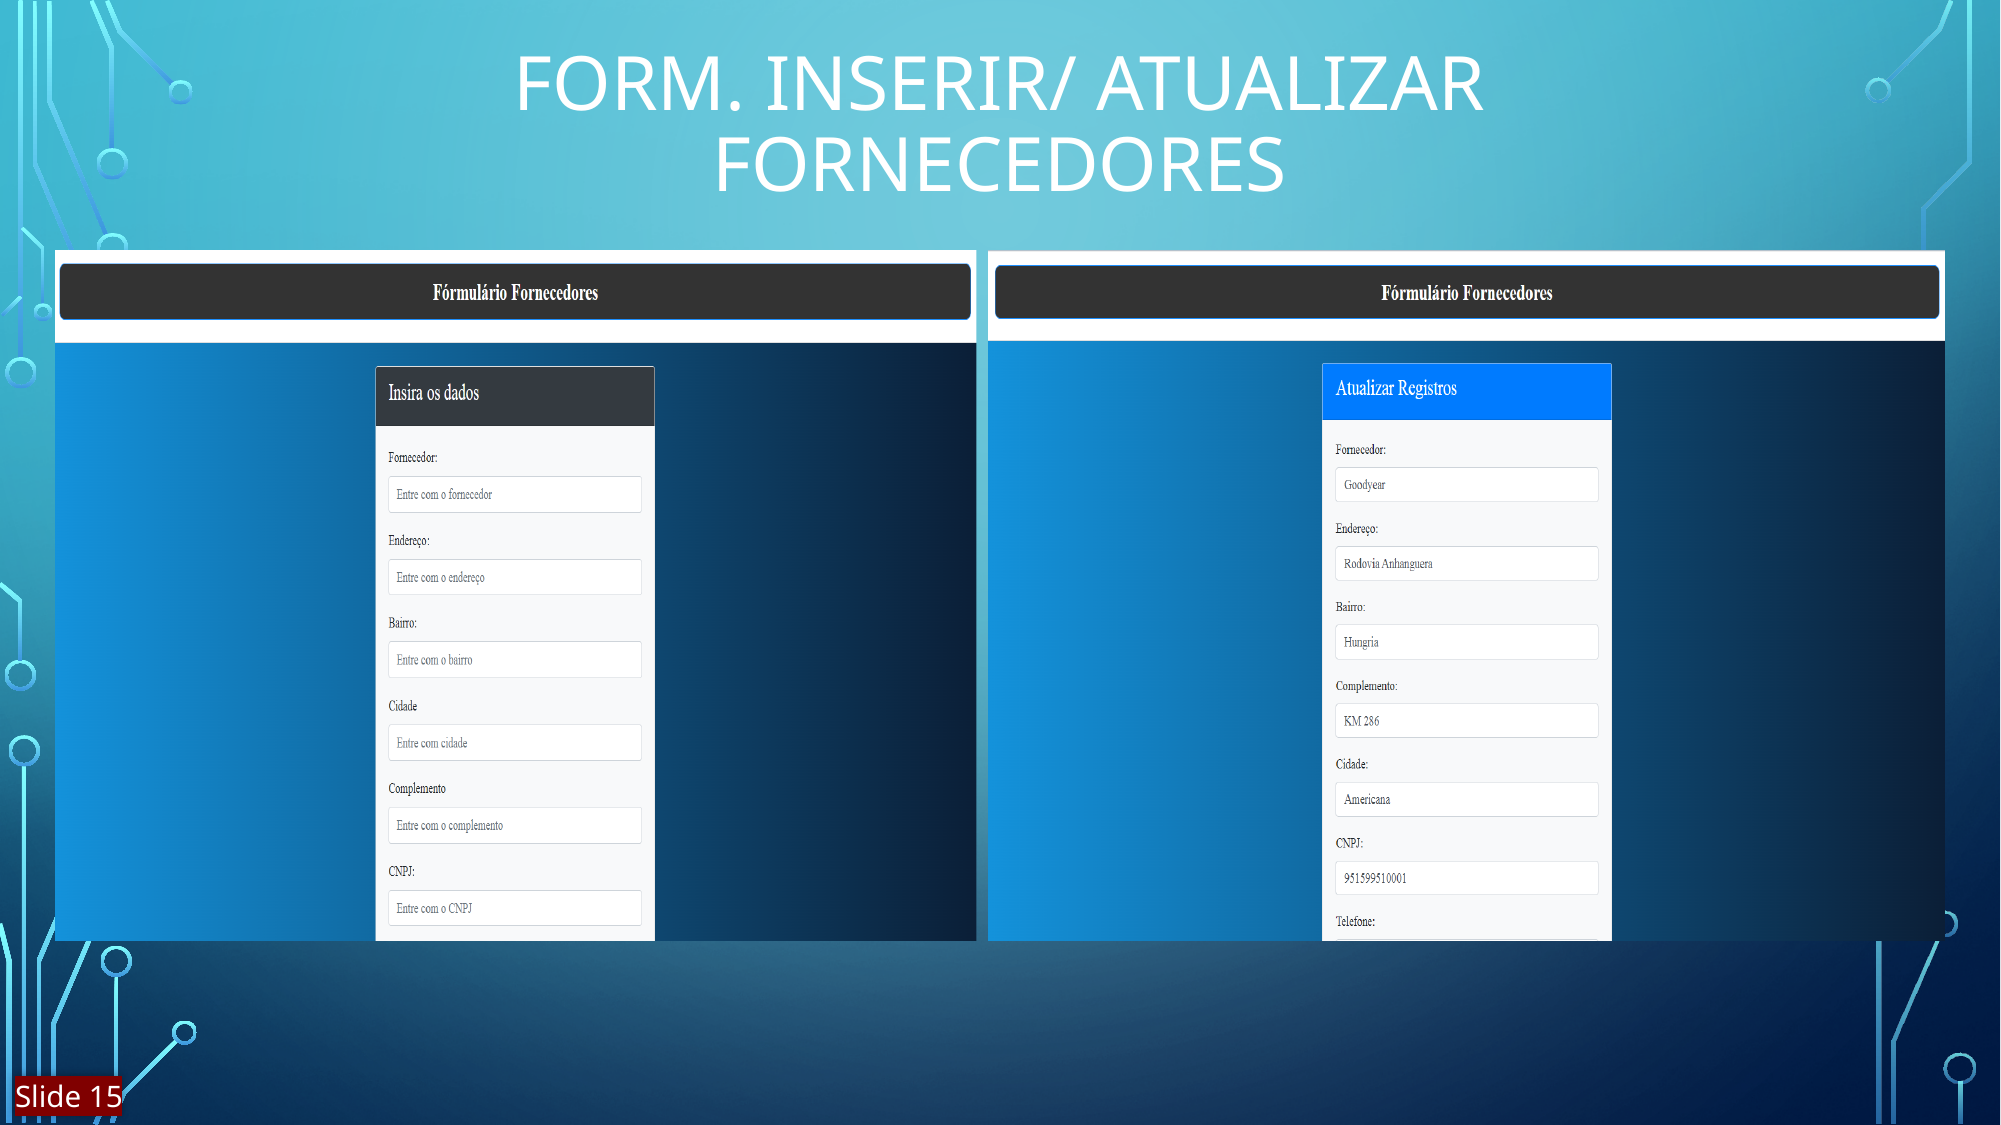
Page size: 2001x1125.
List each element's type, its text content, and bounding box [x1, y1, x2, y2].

text_box Slide 15 [0, 1070, 162, 1125]
picture [987, 250, 1946, 941]
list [54, 250, 977, 941]
title Form. Inserir/ atualizar fornecedores [492, 68, 1508, 185]
